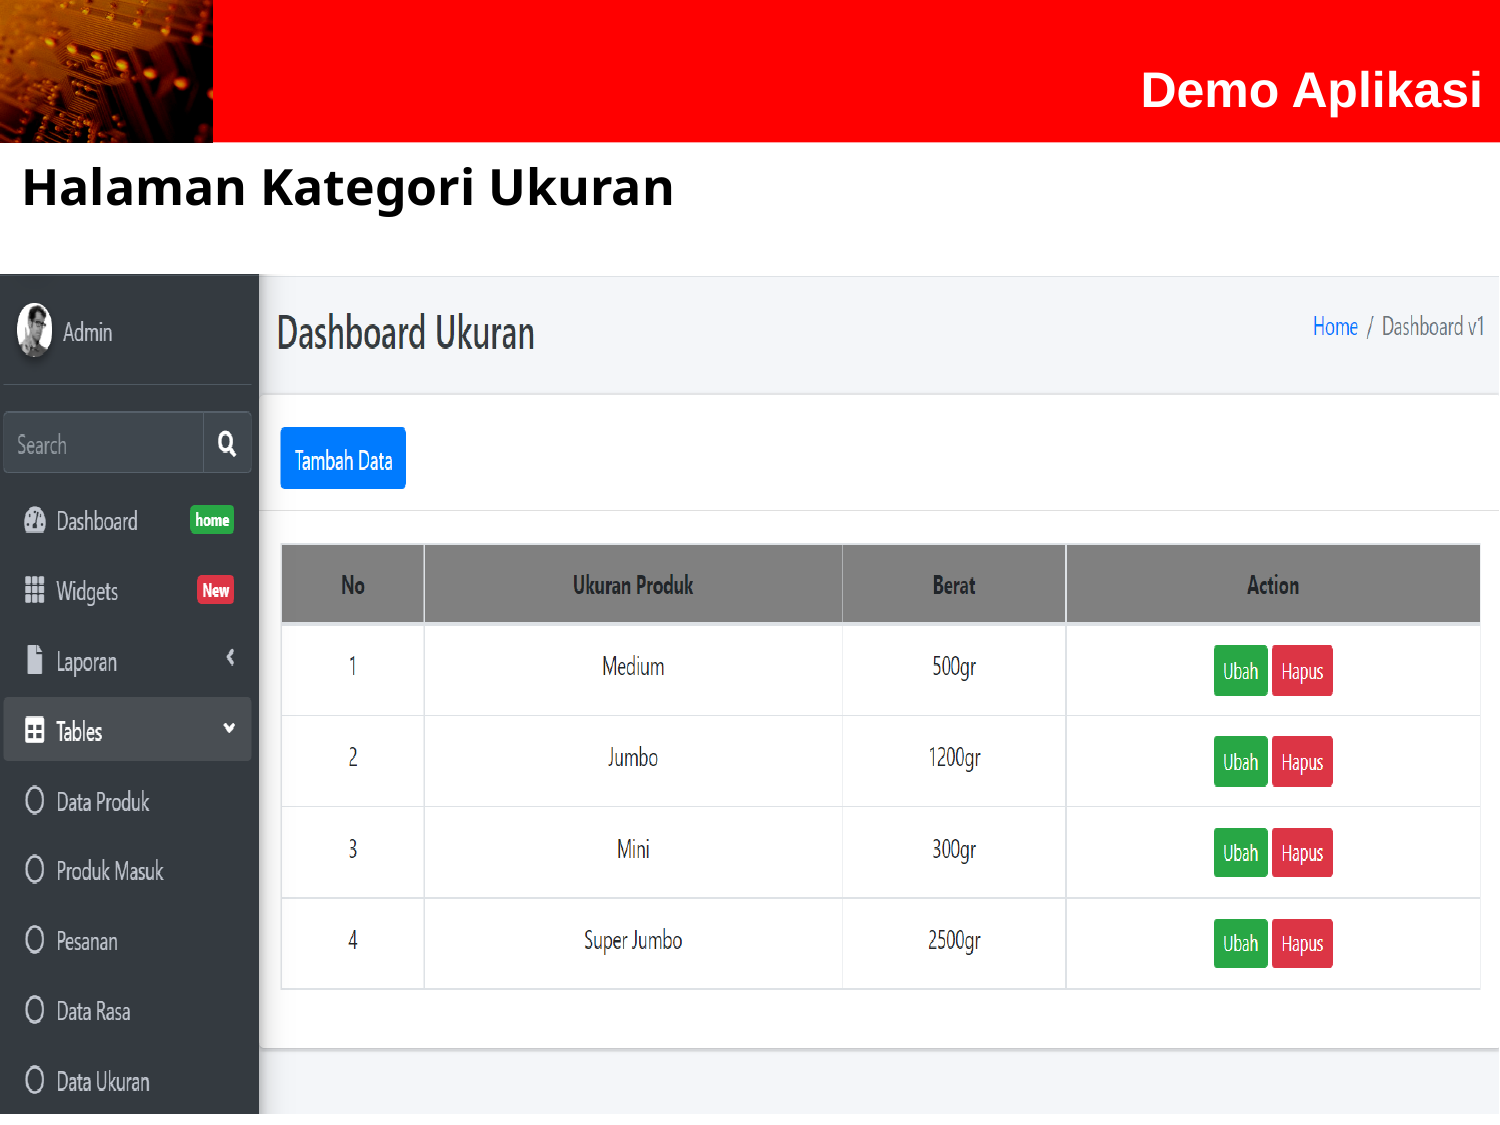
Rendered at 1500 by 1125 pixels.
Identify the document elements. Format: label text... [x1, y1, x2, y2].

text_box Demo Aplikasi [225, 49, 1499, 138]
picture [0, 274, 1499, 1114]
text_box Halaman Kategori Ukuran [0, 147, 1447, 273]
picture [0, 0, 213, 143]
